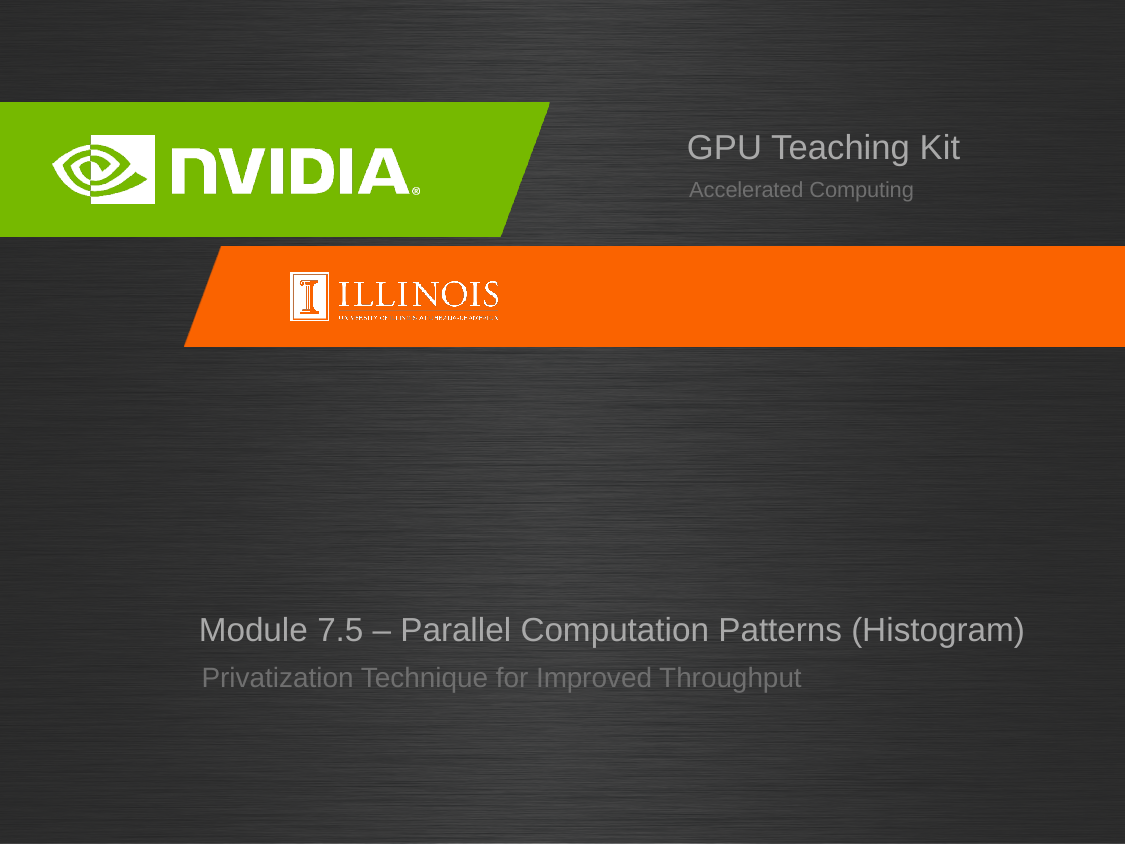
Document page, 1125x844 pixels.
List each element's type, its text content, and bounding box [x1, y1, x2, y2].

subtitle Privatization Technique for Improved Throughput [186, 655, 1078, 702]
title Module 7.5 – Parallel Computation Patterns (Histogram) [183, 604, 1077, 657]
picture [0, 102, 550, 237]
picture [183, 246, 1125, 347]
